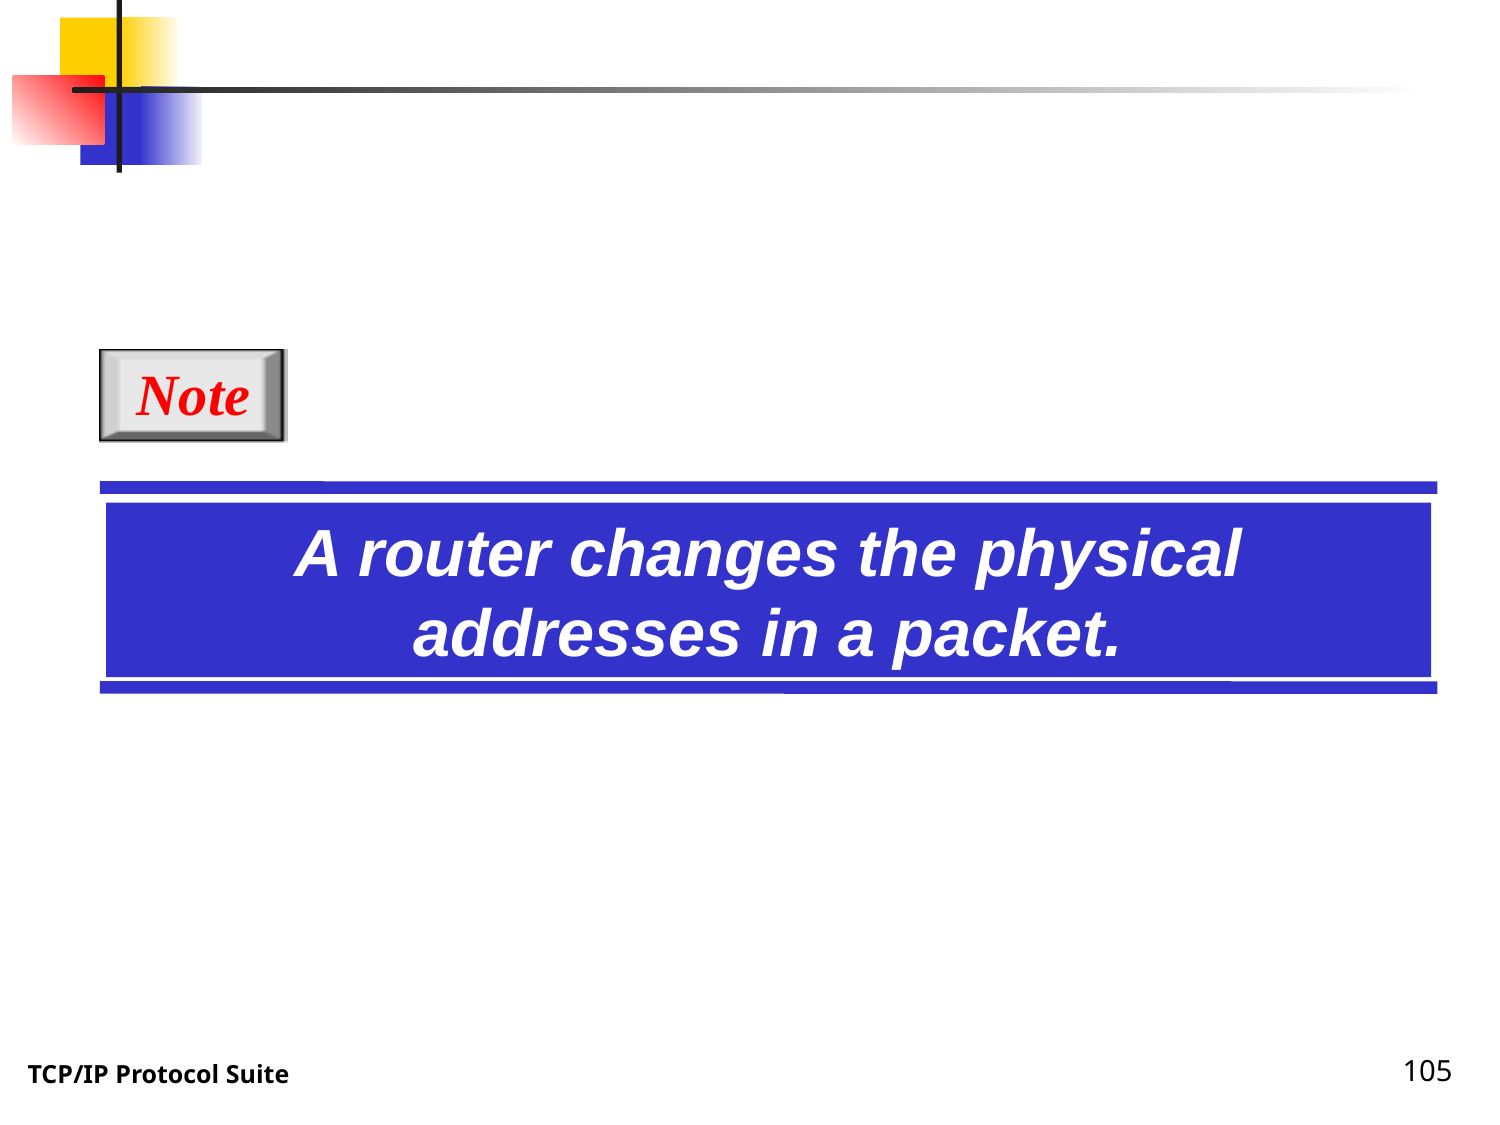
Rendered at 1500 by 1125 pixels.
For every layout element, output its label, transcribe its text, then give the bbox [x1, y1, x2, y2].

text_box [141, 93, 202, 165]
text_box [122, 17, 177, 86]
text_box [116, 93, 122, 173]
footer TCP/IP Protocol Suite [12, 1025, 488, 1100]
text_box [99, 349, 288, 443]
text_box [122, 93, 141, 165]
slide_number 105 [1155, 1024, 1468, 1100]
text_box [80, 93, 116, 165]
text_box [116, 0, 122, 87]
text_box [72, 87, 1423, 93]
text_box [60, 17, 116, 86]
text_box [12, 75, 105, 145]
text_box A router changes the physical addresses in a packet. [106, 502, 1432, 678]
